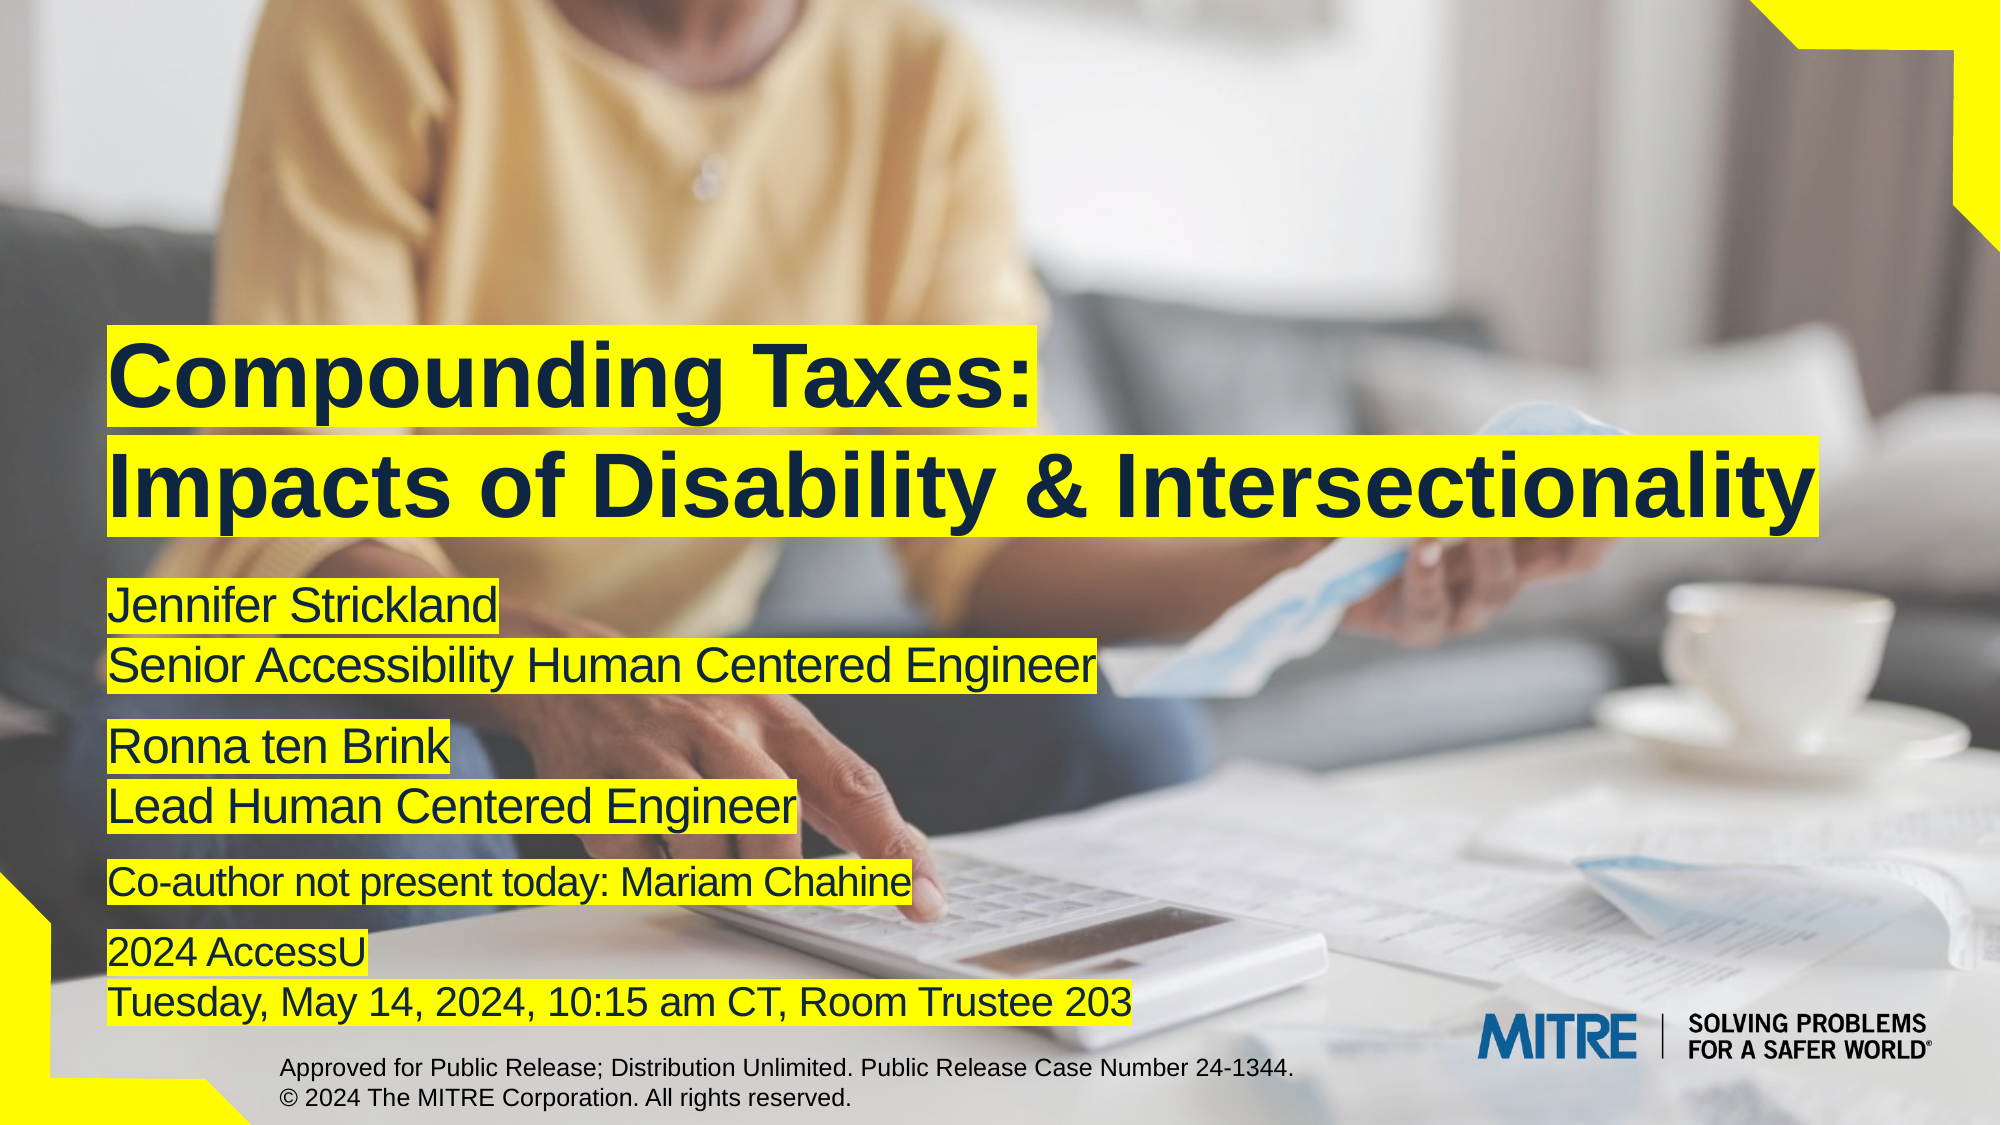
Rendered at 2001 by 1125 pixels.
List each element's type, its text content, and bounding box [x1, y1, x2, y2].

list 2024 AccessU Tuesday, May 14, 2024, 10:15 am CT, Room Trustee 203 [92, 917, 1500, 1067]
footer © 2024 THE MITRE CORPORATION. ALL RIGHTS RESERVED. [0, 0, 2000, 1125]
subtitle Jennifer Strickland Senior Accessibility Human Centered Engineer Ronna ten Brink Lead Human Centered Engineer Co-author not present today: Mariam Chahine [92, 565, 1592, 714]
title Compounding Taxes: Impacts of Disability & Intersectionality [92, 213, 1850, 544]
footer Approved for Public Release; Distribution Unlimited. Public Release Case Number 24-1344. © 2024 The MITRE Corporation. All rights reserved. [279, 1025, 1363, 1125]
picture [1500, 1013, 1932, 1059]
